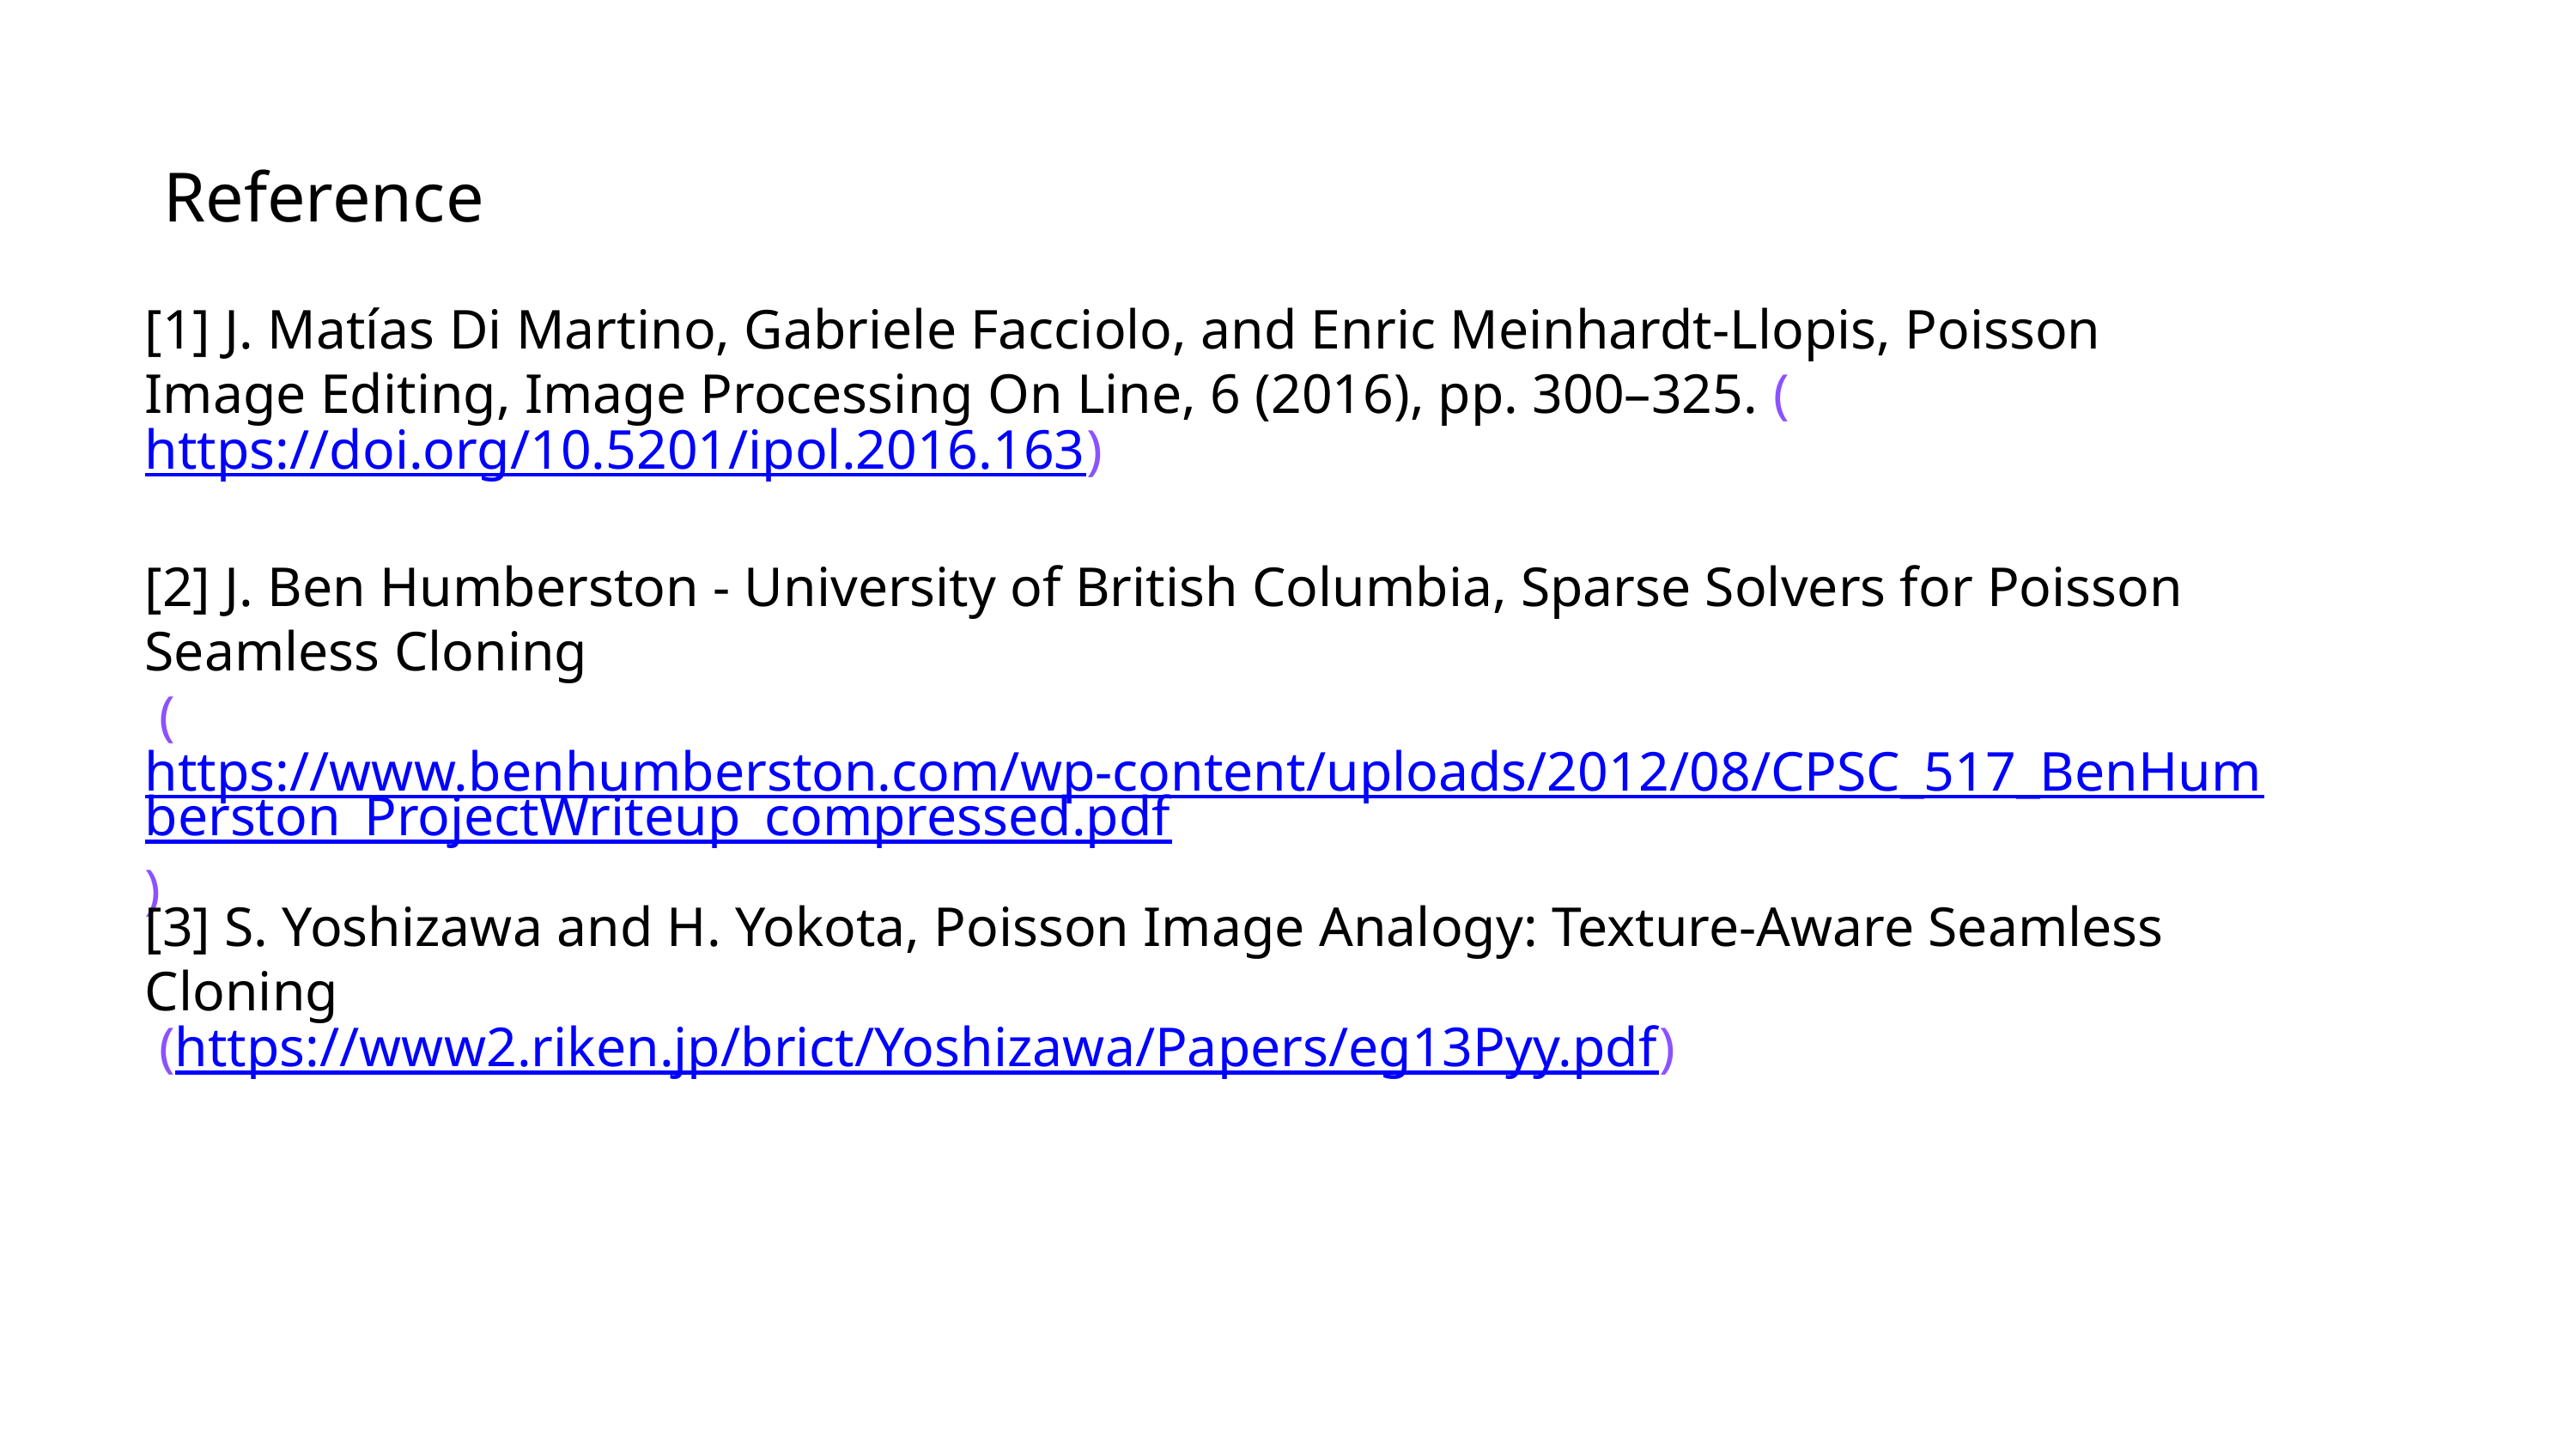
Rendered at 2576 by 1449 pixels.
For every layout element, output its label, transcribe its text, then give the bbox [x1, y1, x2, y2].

text_box Reference [144, 141, 503, 236]
text_box [1] J. Matías Di Martino, Gabriele Facciolo, and Enric Meinhardt-Llopis, Poisson Image Editing, Image Processing On Line, 6 (2016), pp. 300–325. (https://doi.org/10.5201/ipol.2016.163) [144, 230, 2221, 488]
text_box [2] J. Ben Humberston - University of British Columbia, Sparse Solvers for Poisson Seamless Cloning (https://www.benhumberston.com/wp-content/uploads/2012/08/CPSC_517_BenHumberston_ProjectWriteup_compressed.pdf) [144, 488, 2286, 828]
text_box [3] S. Yoshizawa and H. Yokota, Poisson Image Analogy: Texture-Aware Seamless Cloning (https://www2.riken.jp/brict/Yoshizawa/Papers/eg13Pyy.pdf) [144, 828, 2286, 1087]
